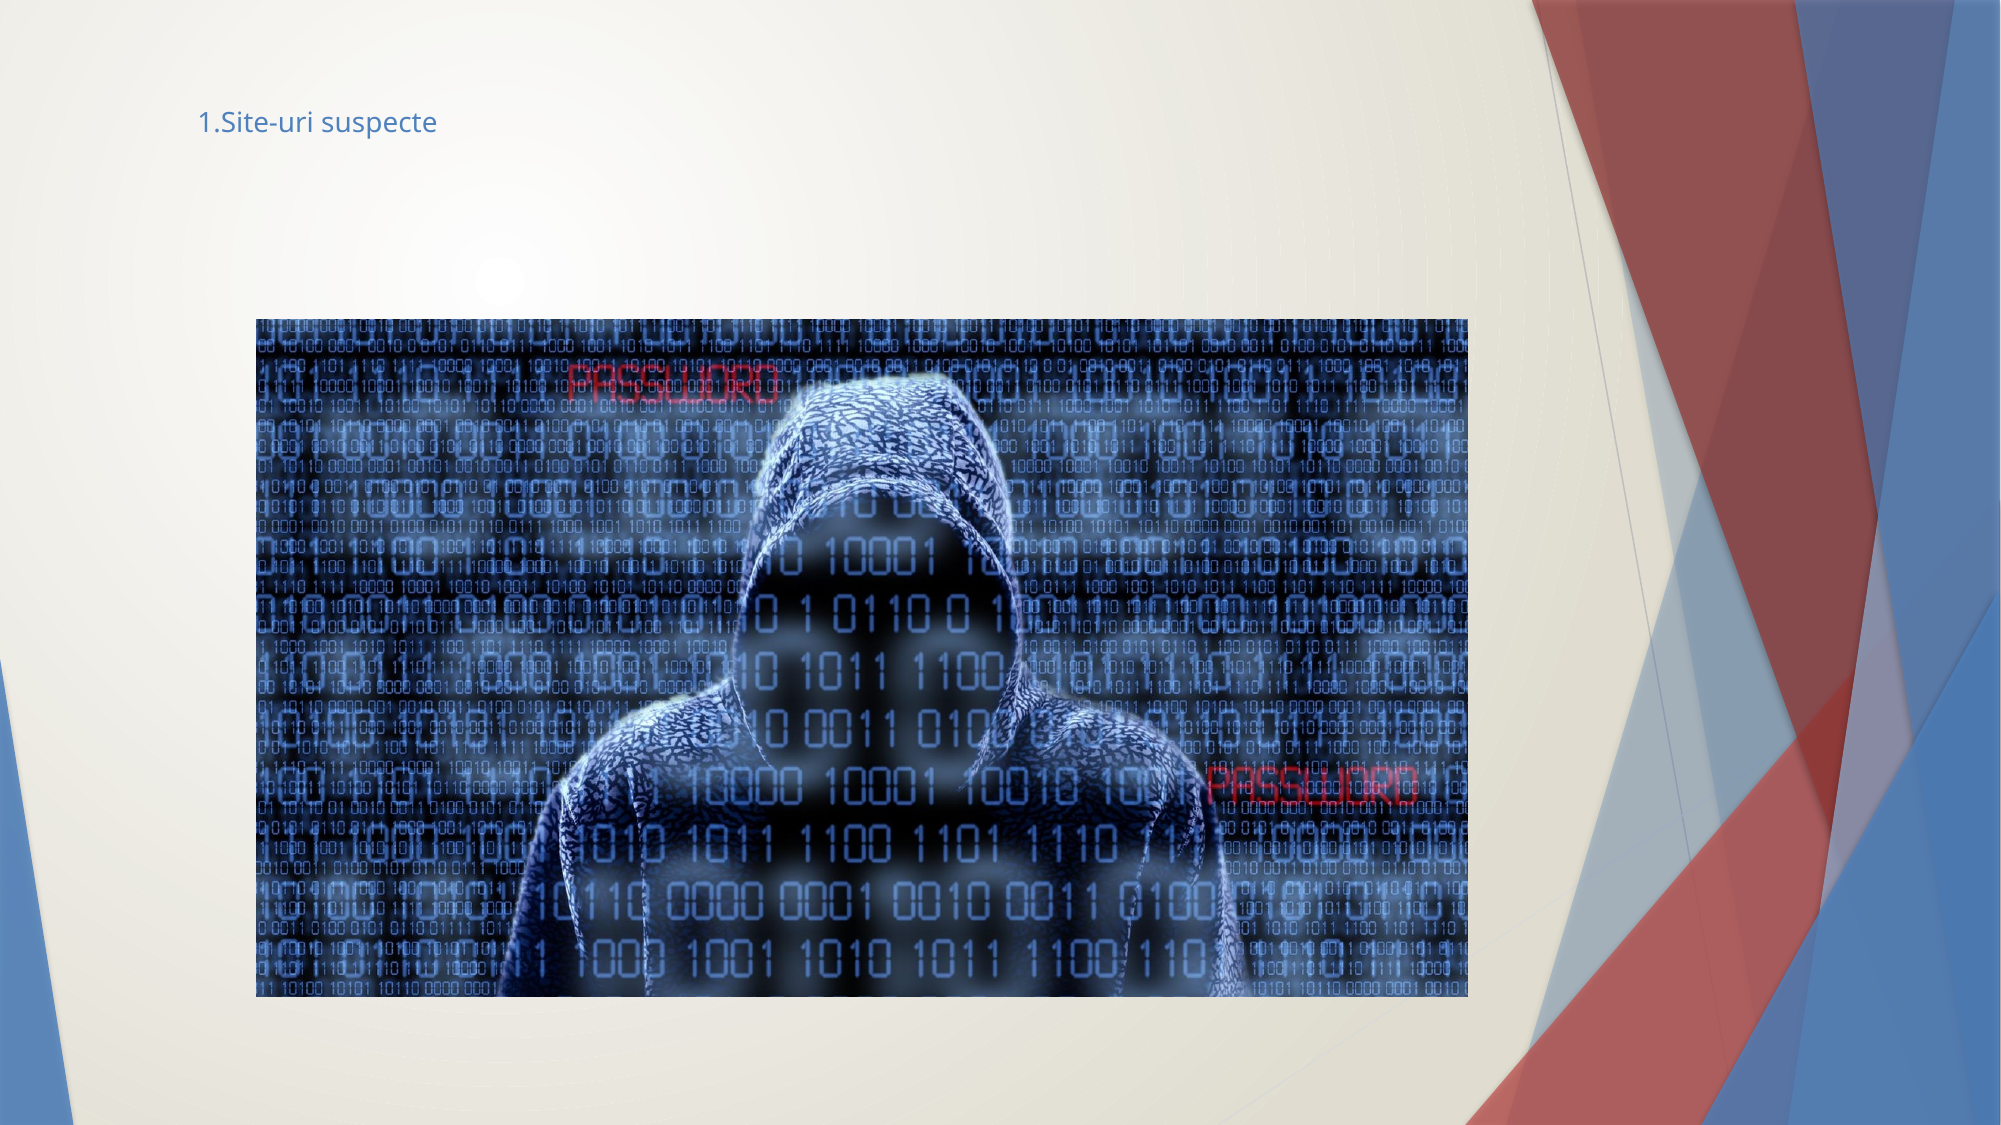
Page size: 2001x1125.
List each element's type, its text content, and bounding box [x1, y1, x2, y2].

title 1.Site-uri suspecte [182, 97, 1593, 282]
picture [256, 319, 1468, 998]
